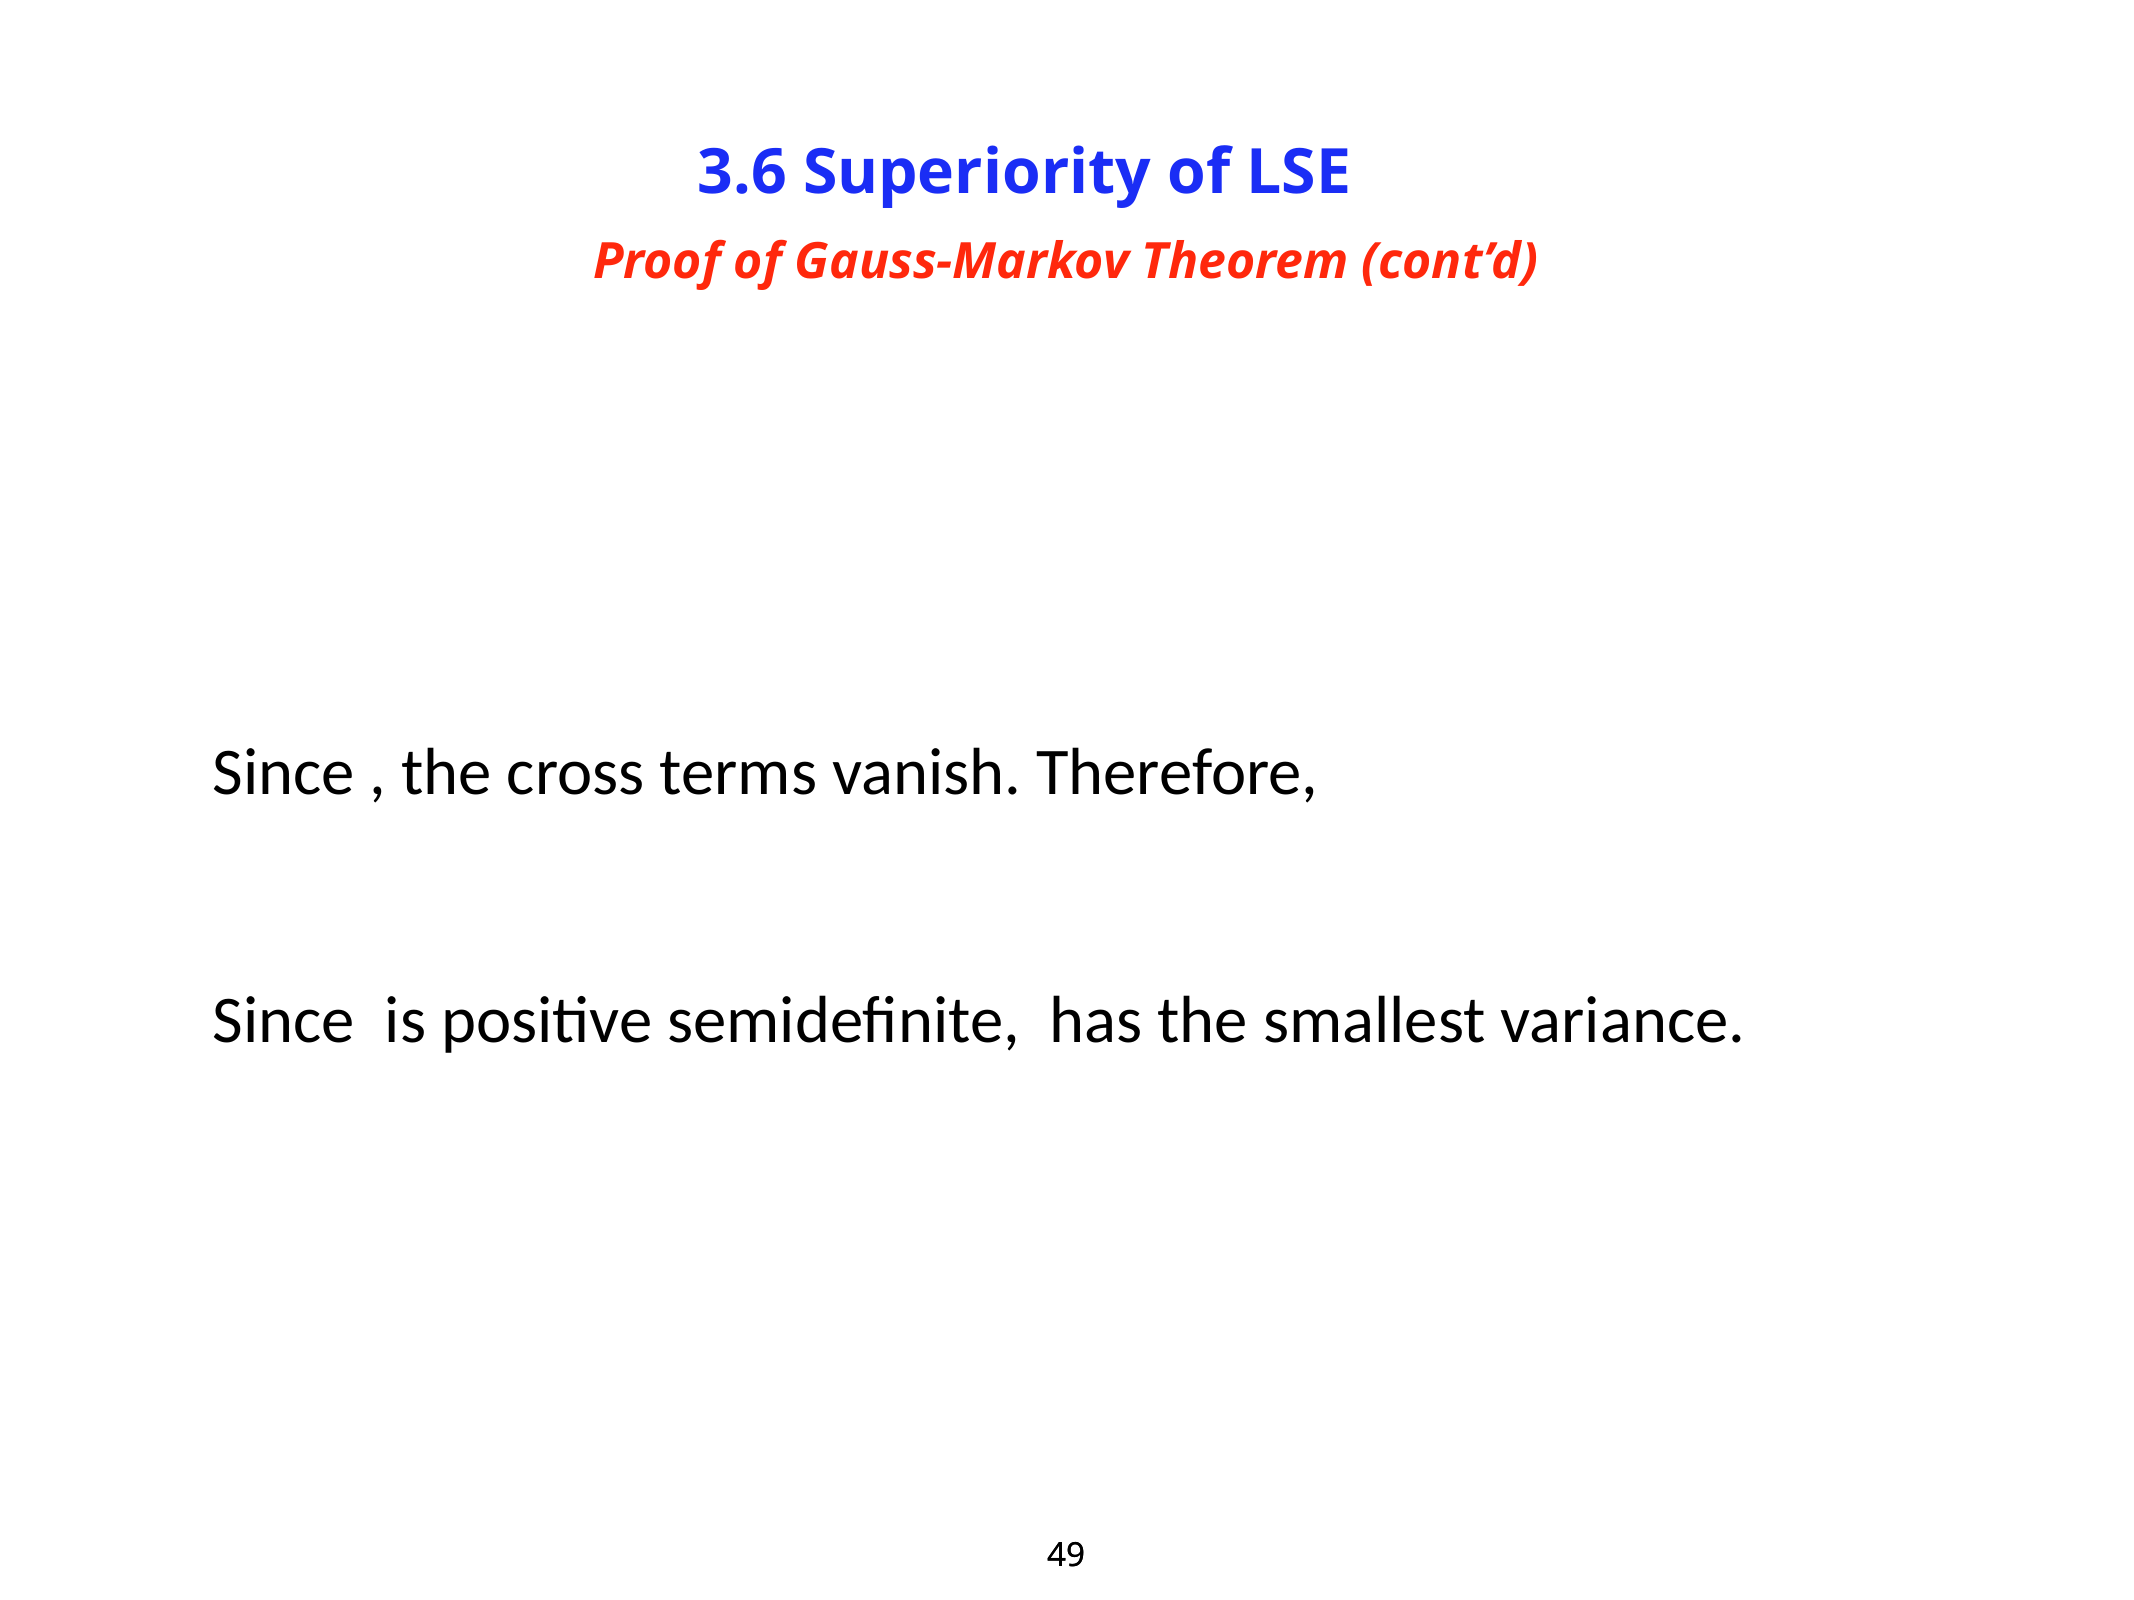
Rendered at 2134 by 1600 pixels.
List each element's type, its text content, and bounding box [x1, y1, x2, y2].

slide_number 49 [1038, 1524, 1094, 1579]
text_box 3.6 Superiority of LSE [689, 122, 1361, 214]
text_box 49 [976, 1524, 1156, 1587]
text_box Proof of Gauss-Markov Theorem (cont’d) [584, 220, 1547, 297]
